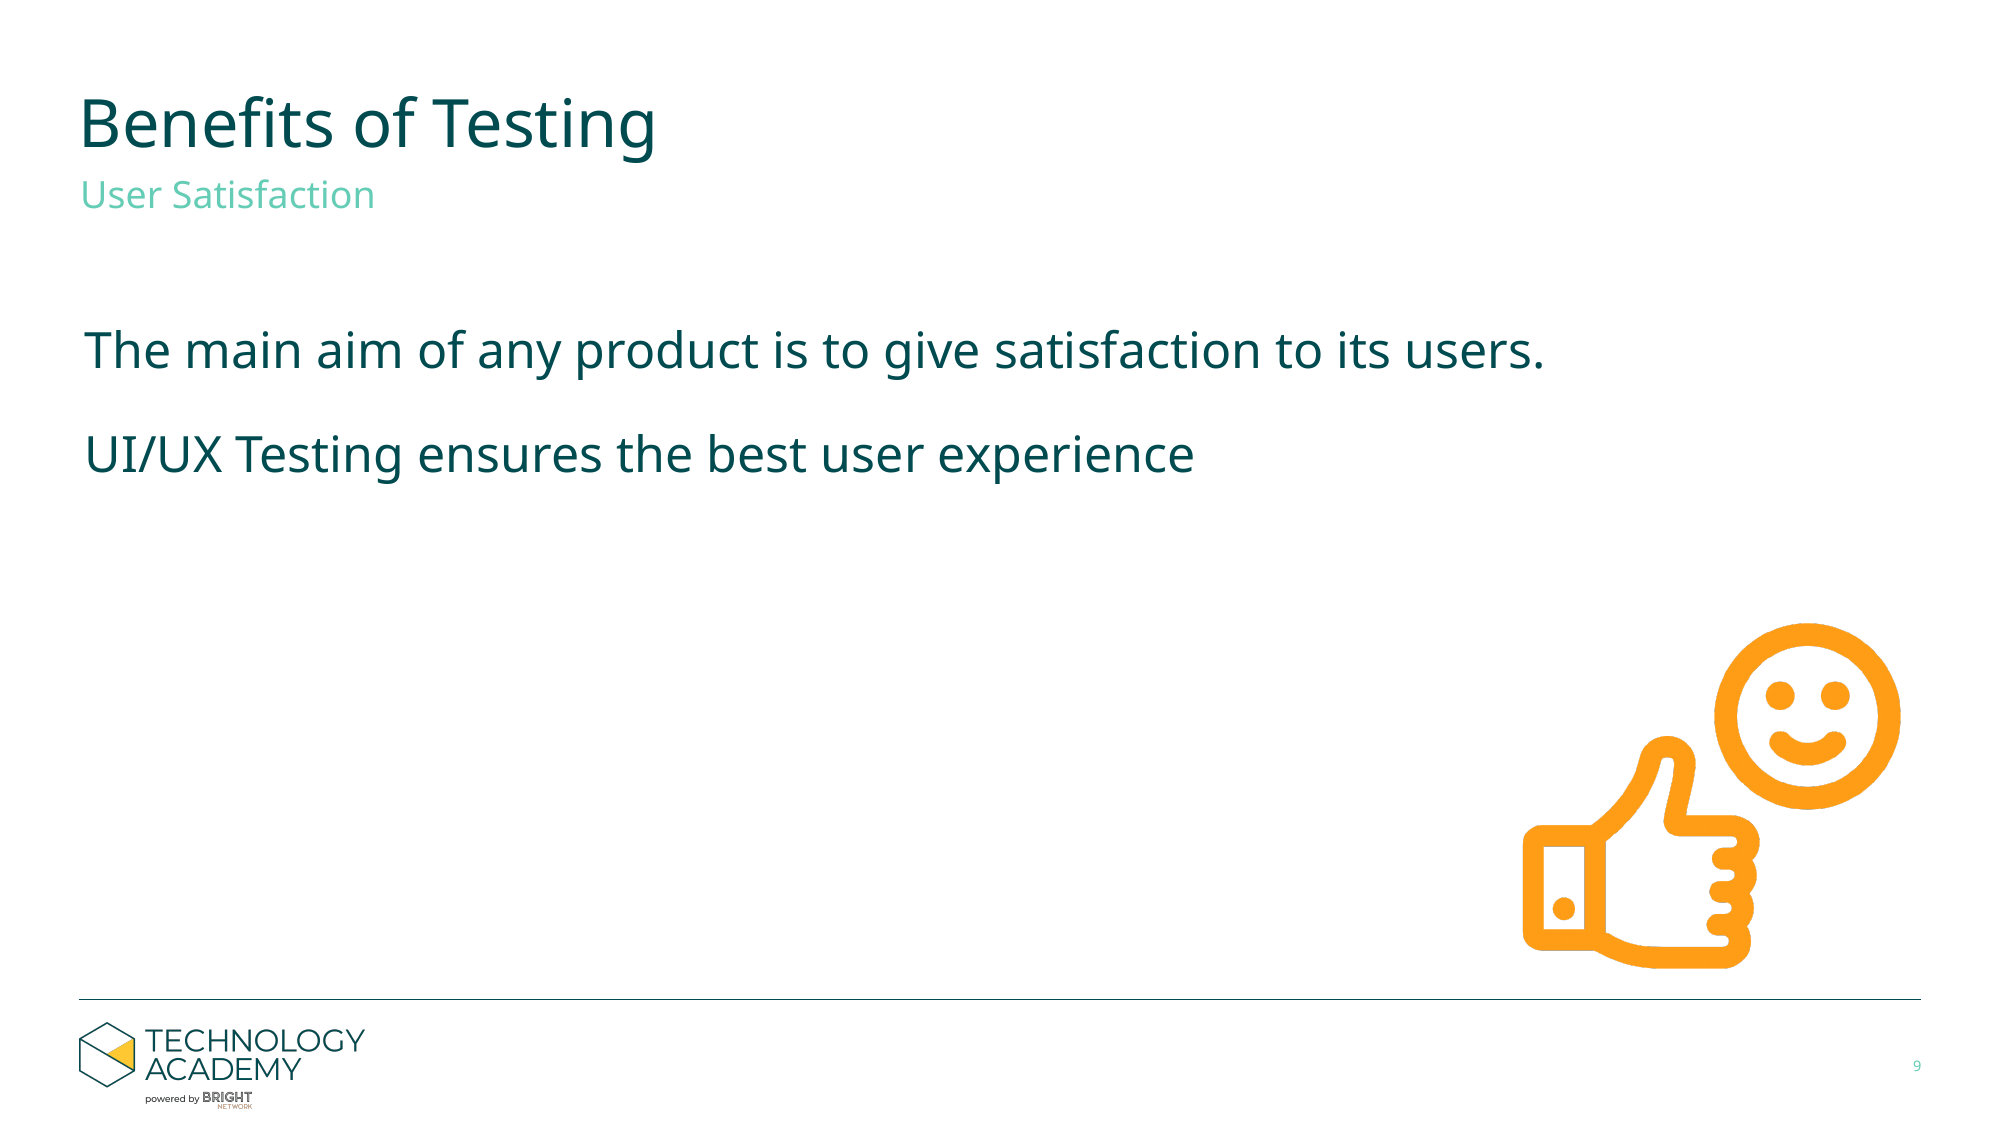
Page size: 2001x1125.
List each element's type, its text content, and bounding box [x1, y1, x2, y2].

title Benefits of Testing [78, 90, 1922, 171]
subtitle User Satisfaction [80, 170, 1923, 241]
picture [79, 1022, 365, 1109]
picture [1423, 507, 2000, 1085]
text_box The main aim of any product is to give satisfaction to its users. UI/UX Testing ensures the best user experience [84, 318, 1835, 1066]
